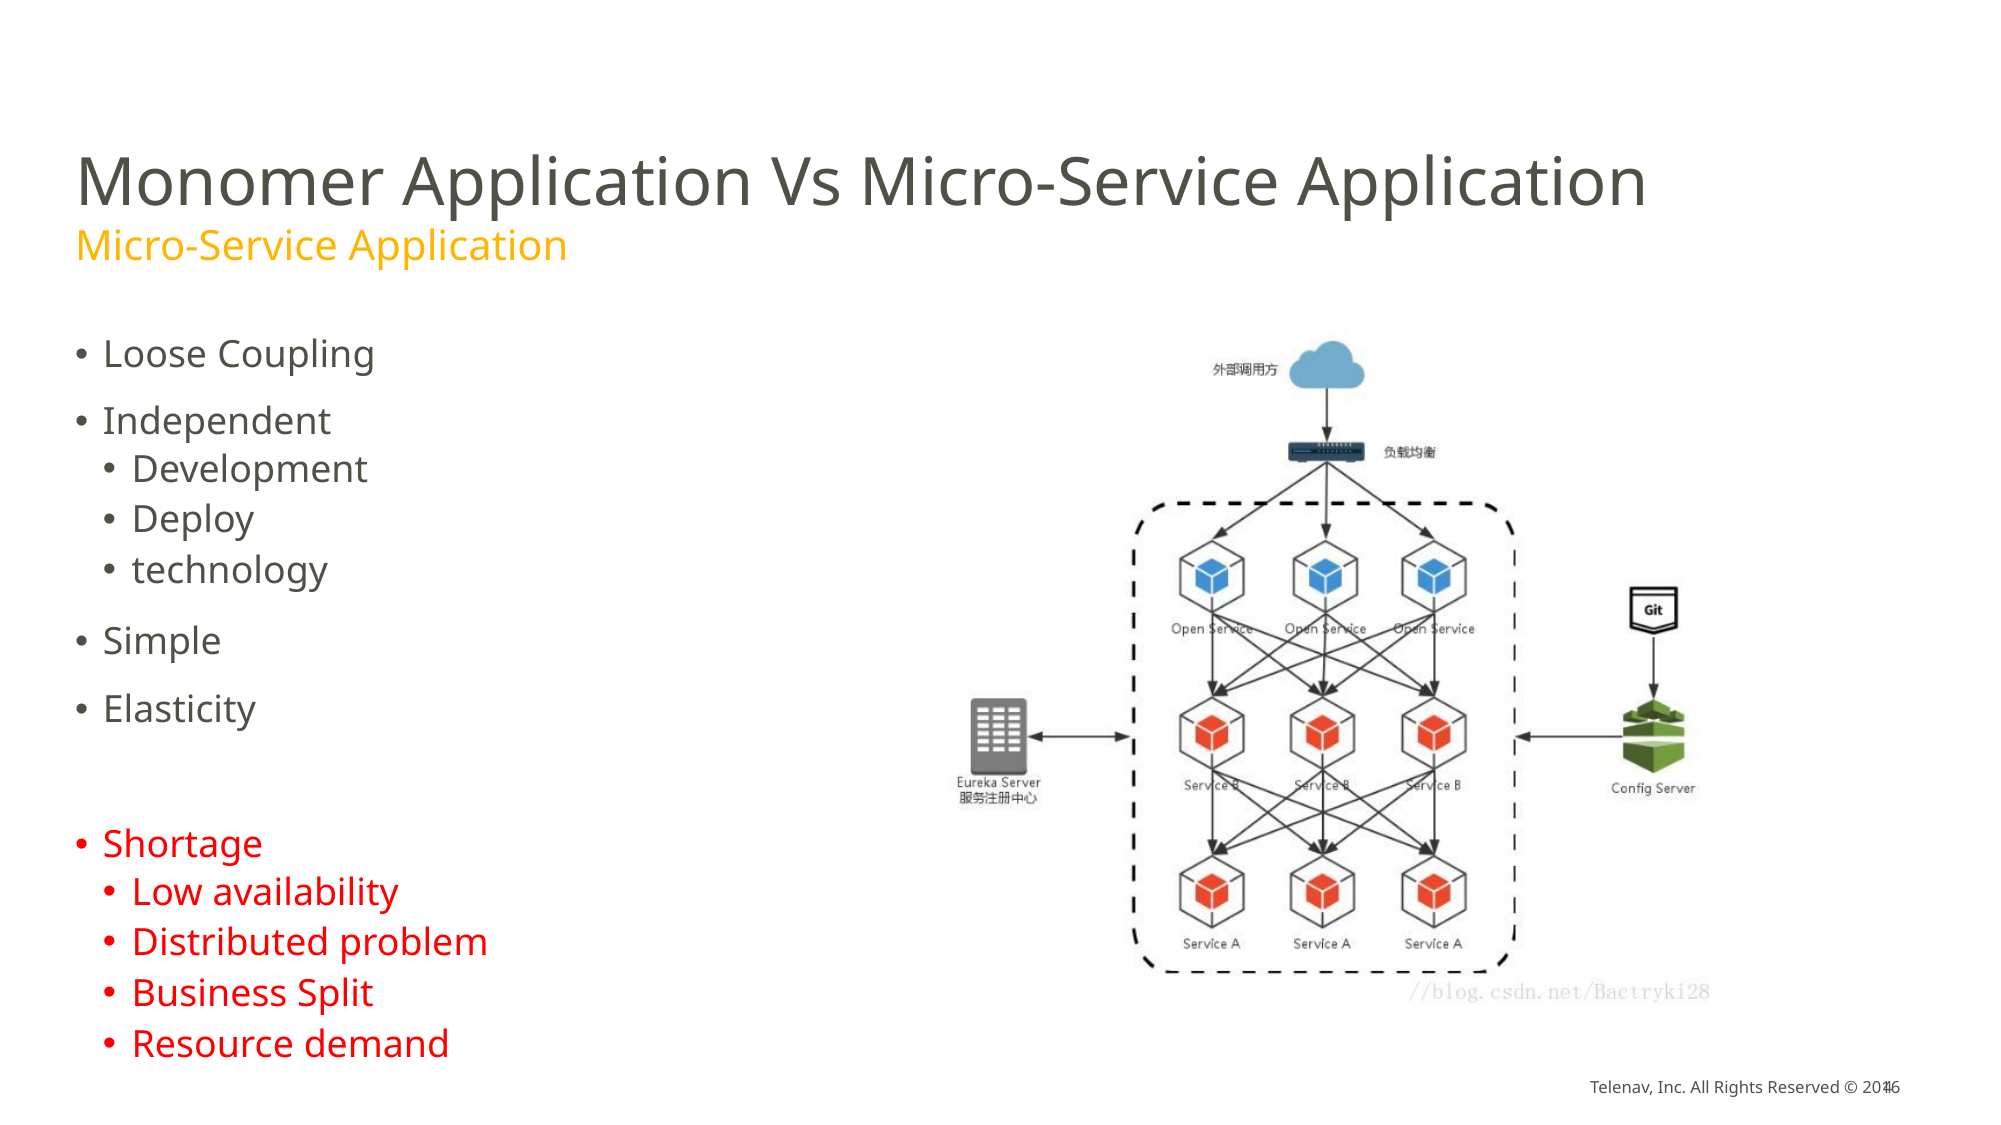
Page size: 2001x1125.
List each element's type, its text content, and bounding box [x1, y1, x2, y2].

title Monomer Application Vs Micro-Service Application [75, 75, 1925, 221]
picture [921, 310, 1723, 1015]
list Micro-Service Application [75, 222, 1925, 296]
list Loose Coupling Independent Development Deploy technology Simple Elasticity Shortage Low availability Distributed problem Business Split Resource demand [75, 332, 1925, 1050]
